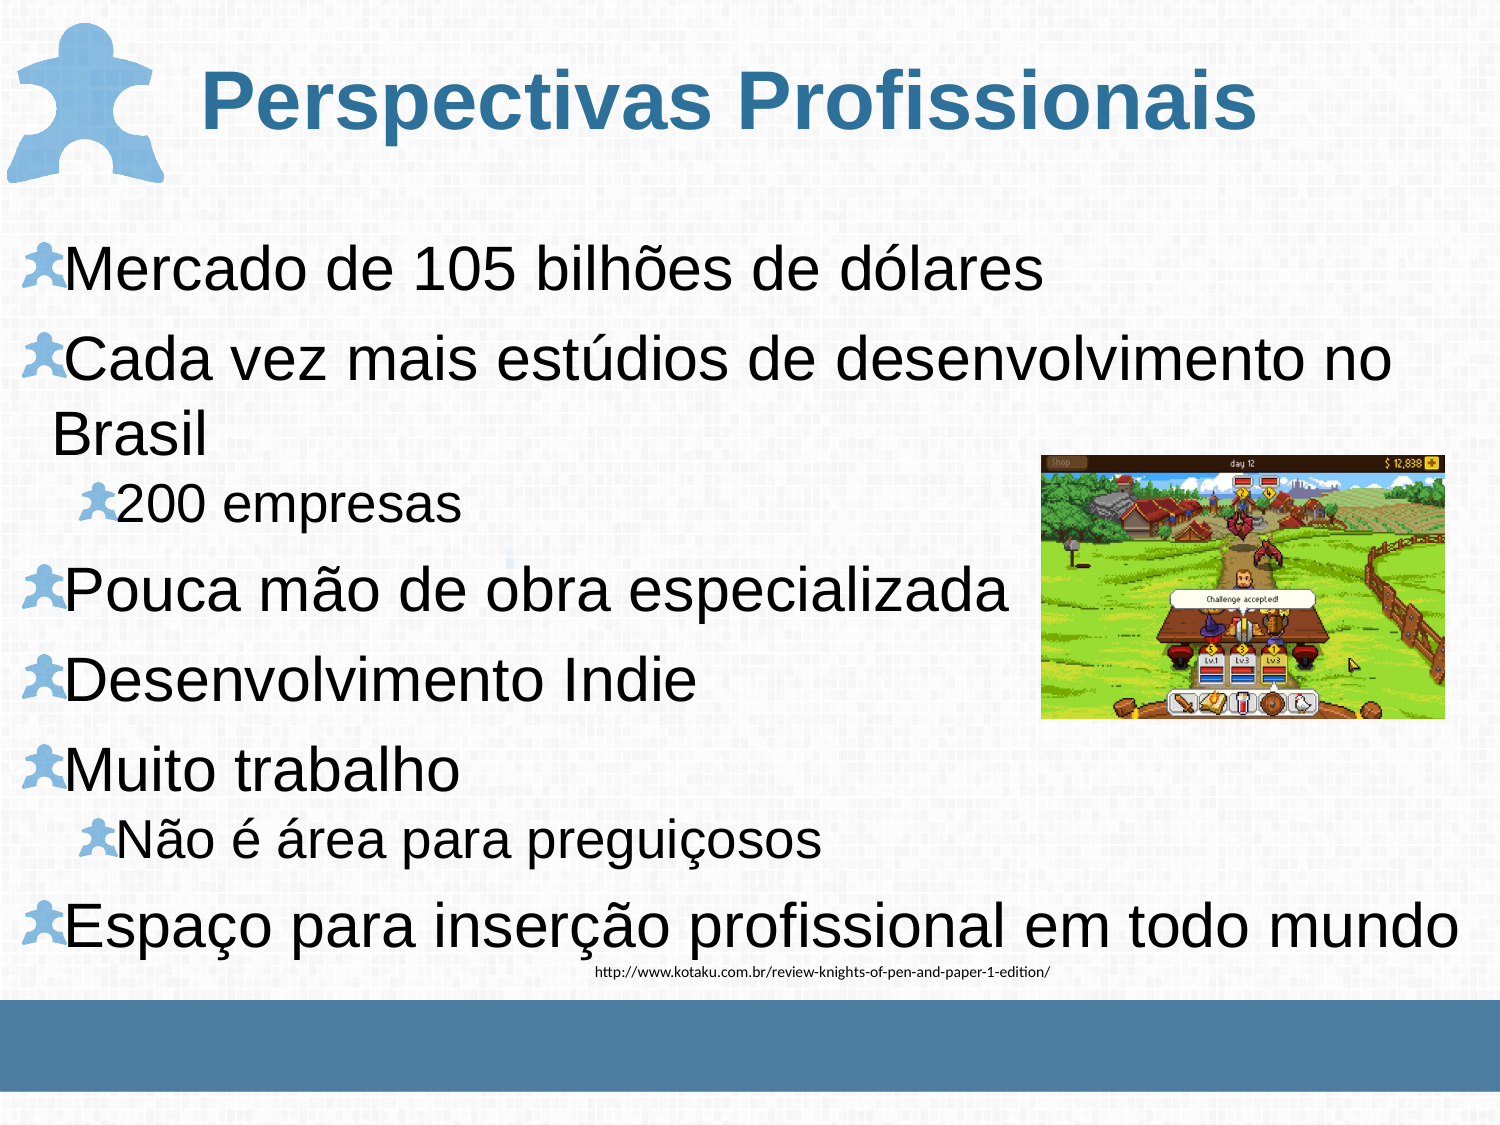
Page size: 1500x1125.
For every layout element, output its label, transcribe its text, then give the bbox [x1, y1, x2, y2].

title Perspectivas Profissionais [185, 11, 1481, 195]
list Mercado de 105 bilhões de dólares Cada vez mais estúdios de desenvolvimento no Brasil 200 empresas Pouca mão de obra especializada Desenvolvimento Indie Muito trabalho Não é área para preguiçosos Espaço para inserção profissional em todo mundo [7, 220, 1481, 976]
text_box http://www.kotaku.com.br/review-knights-of-pen-and-paper-1-edition/ [580, 954, 1066, 988]
picture [0, 0, 1500, 1125]
